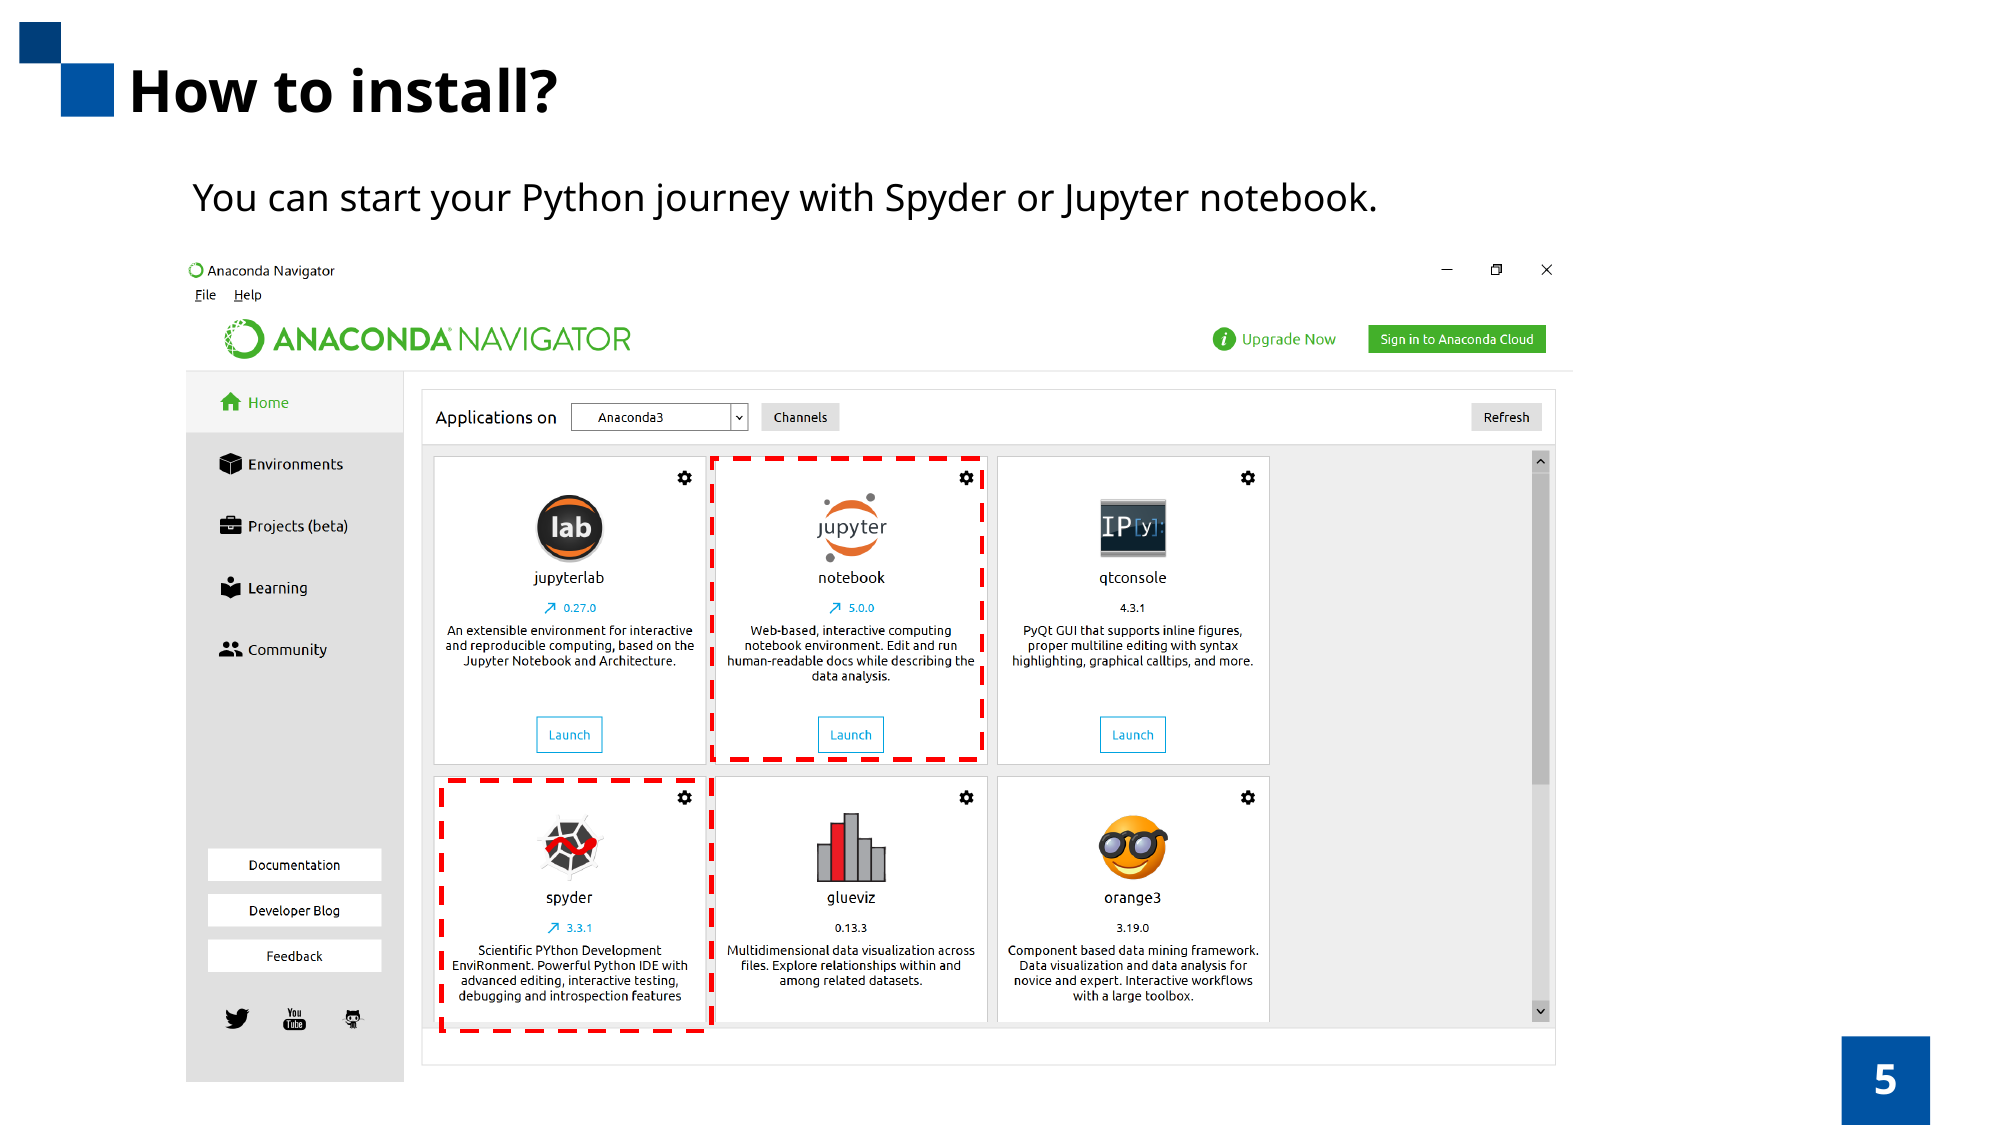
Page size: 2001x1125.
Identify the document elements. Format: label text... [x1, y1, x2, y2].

text_box How to install? [114, 47, 667, 132]
slide_number 5 [1771, 1051, 2000, 1112]
picture [185, 258, 1573, 1082]
text_box You can start your Python journey with Spyder or Jupyter notebook. [177, 166, 1395, 227]
